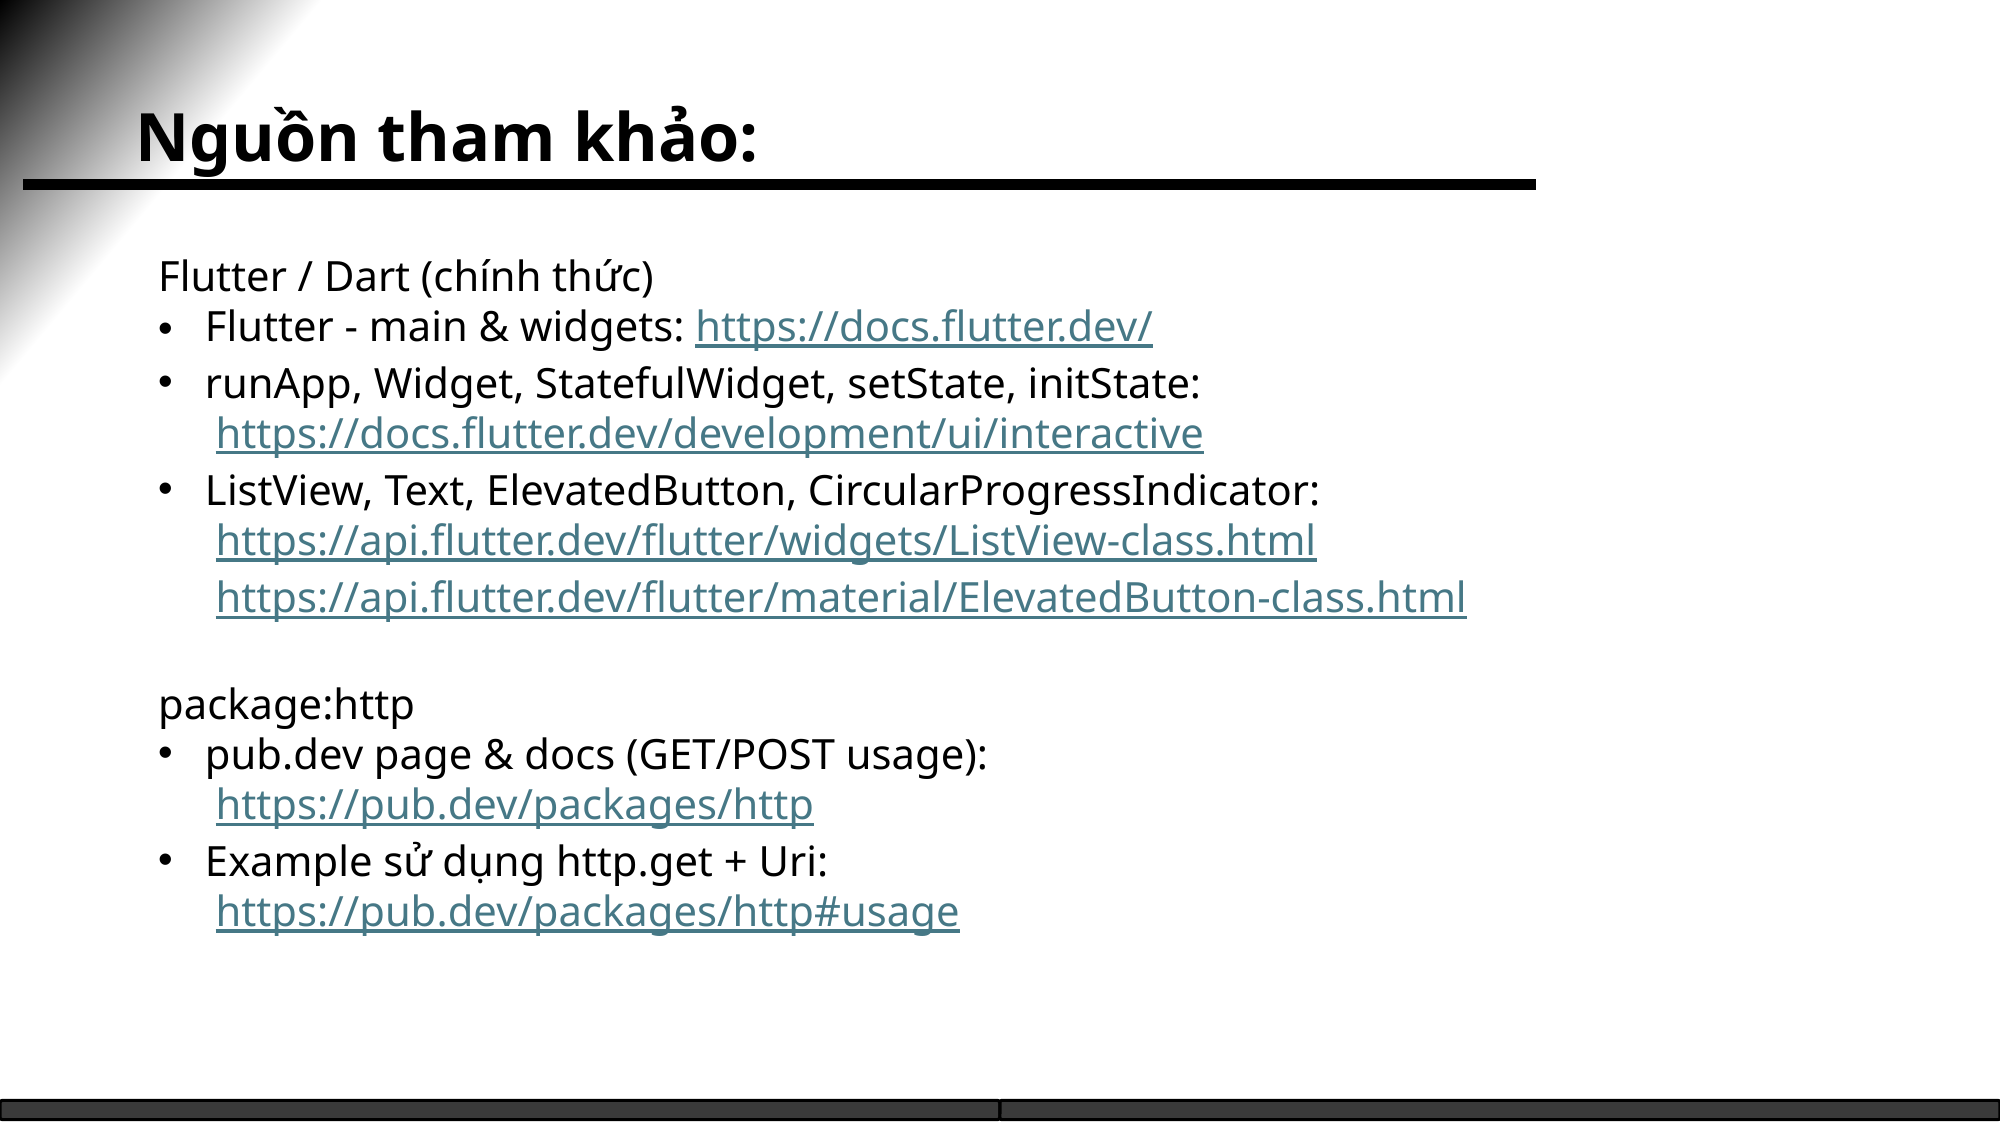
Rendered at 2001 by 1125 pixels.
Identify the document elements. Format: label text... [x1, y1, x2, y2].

text_box [998, 1098, 2000, 1122]
text_box Flutter / Dart (chính thức) Flutter - main & widgets: https://docs.flutter.dev/ runApp, Widget, StatefulWidget, setState, initState: https://docs.flutter.dev/development/ui/interactive ListView, Text, ElevatedButton, CircularProgressIndicator: https://api.flutter.dev/flutter/widgets/ListView-class.html https://api.flutter.dev/flutter/material/ElevatedButton-class.html package:http pub.dev page & docs (GET/POST usage): https://pub.dev/packages/http Example sử dụng http.get + Uri: https://pub.dev/packages/http#usage [143, 242, 1964, 1000]
text_box [0, 1098, 999, 1122]
text_box Nguồn tham khảo: [119, 87, 1595, 183]
